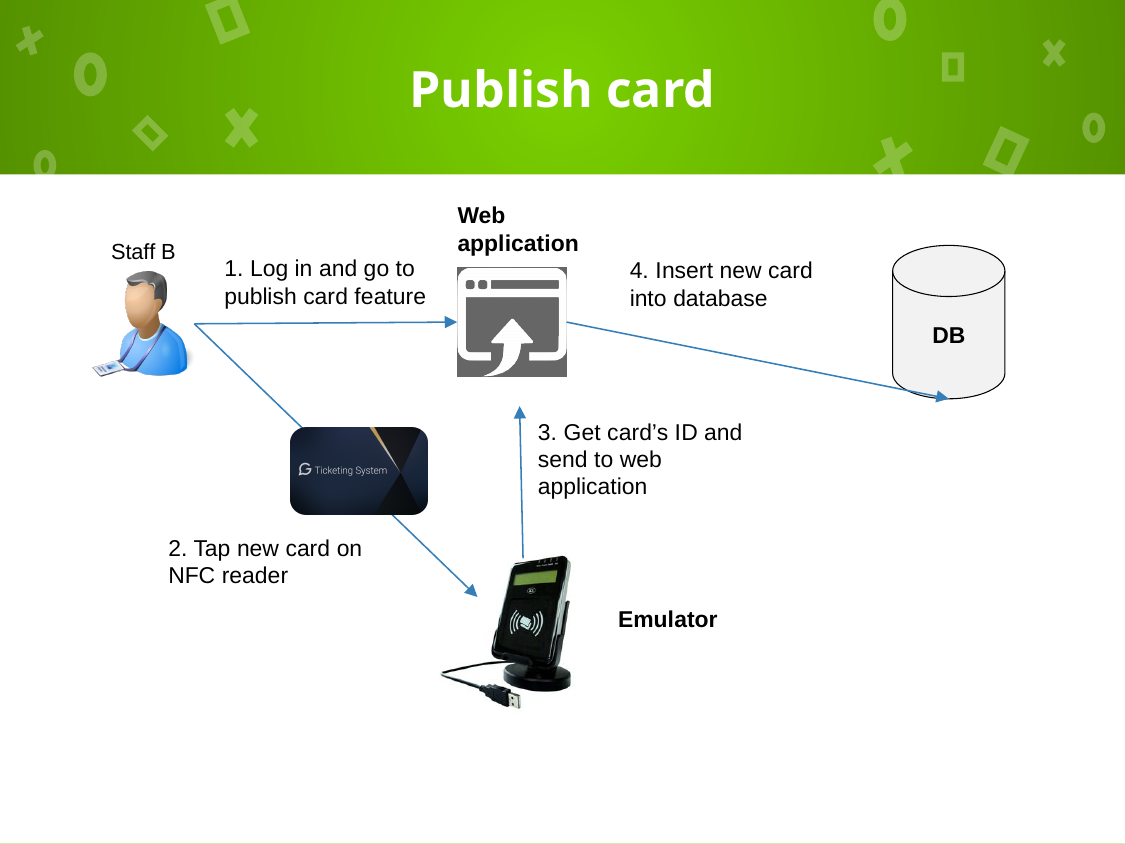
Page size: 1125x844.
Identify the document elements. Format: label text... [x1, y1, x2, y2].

text_box Emulator [603, 596, 762, 640]
picture [426, 547, 595, 716]
text_box DB [890, 243, 1008, 401]
picture [289, 427, 428, 515]
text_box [193, 323, 478, 598]
title Publish card [56, 0, 1069, 175]
picture [456, 267, 567, 378]
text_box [519, 405, 524, 559]
text_box 4. Insert new card into database [615, 248, 865, 319]
text_box 1. Log in and go to publish card feature [217, 246, 449, 317]
text_box 3. Get card’s ID and send to web application [528, 409, 780, 507]
text_box 2. Tap new card on NFC reader [153, 526, 188, 596]
text_box Web application [442, 193, 604, 263]
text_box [74, 229, 213, 378]
